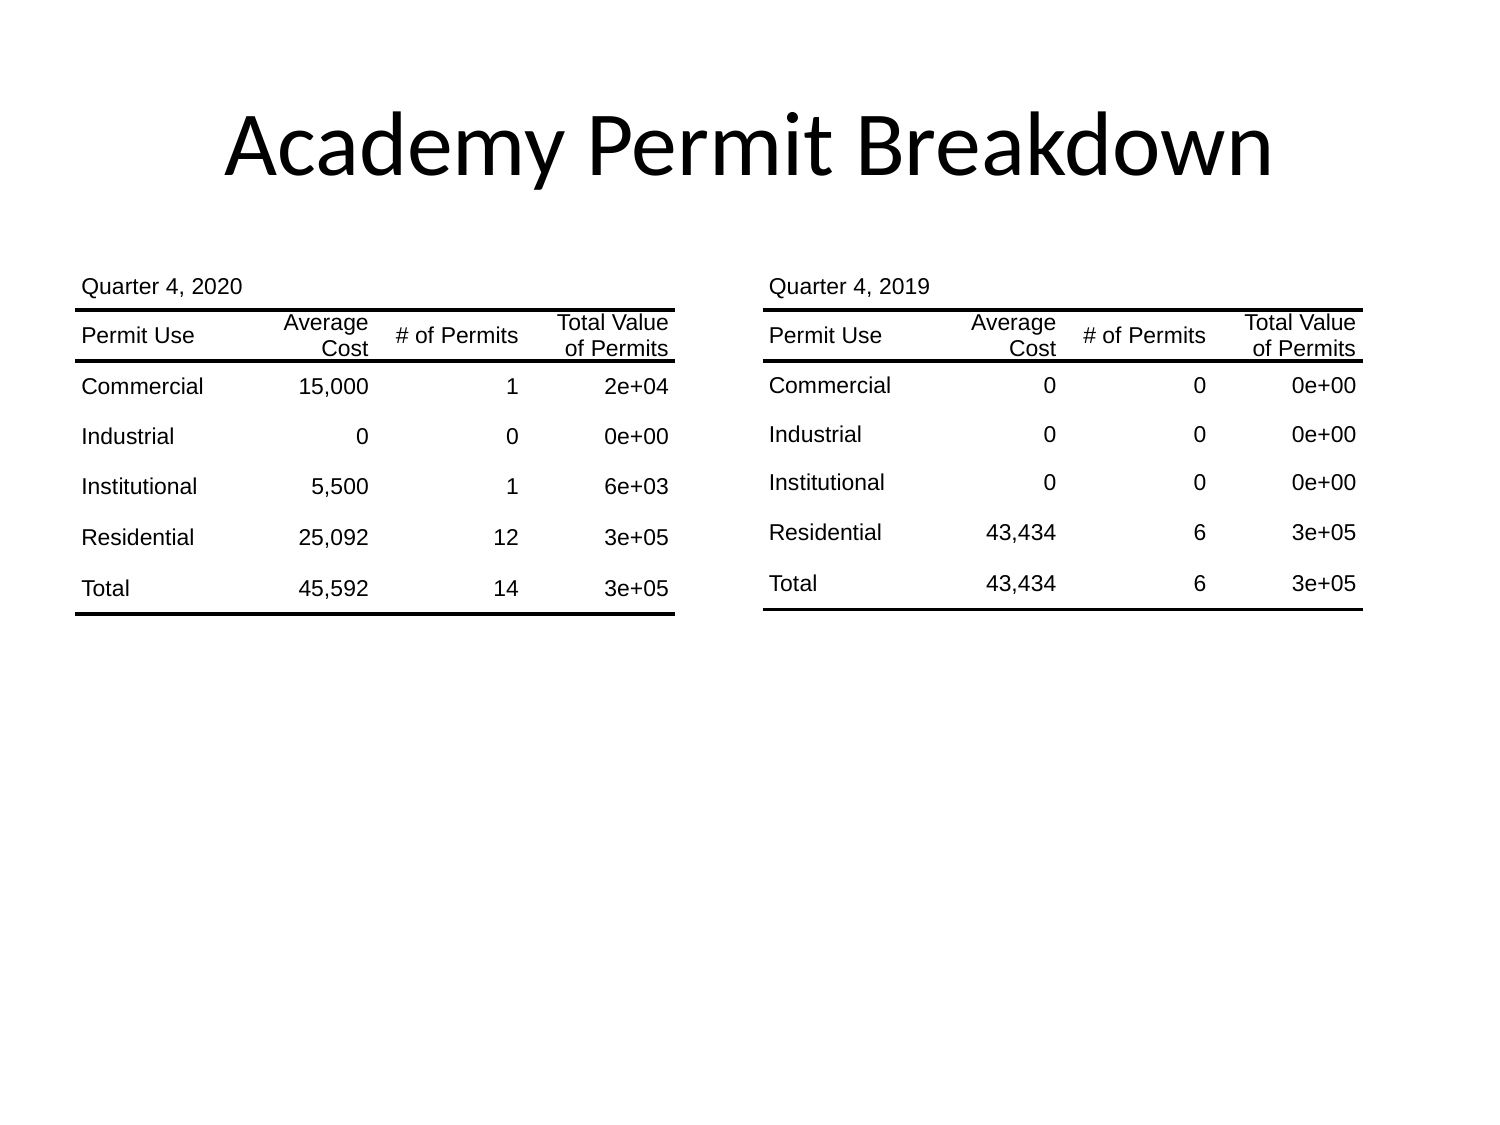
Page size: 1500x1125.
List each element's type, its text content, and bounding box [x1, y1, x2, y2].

table_cell Total Value of Permits [525, 312, 675, 359]
table_cell 43,434 [913, 558, 1063, 608]
table_cell 6 [1063, 507, 1213, 558]
table_cell 5,500 [225, 461, 375, 512]
table_cell Institutional [75, 461, 225, 512]
table_cell 0e+00 [1213, 363, 1363, 410]
table_cell Institutional [763, 459, 913, 507]
table_cell Total [75, 563, 225, 612]
table_cell Industrial [75, 412, 225, 461]
table_cell # of Permits [375, 312, 525, 359]
table_cell 6 [1063, 558, 1213, 608]
table_cell 1 [375, 363, 525, 412]
table_cell 0 [225, 412, 375, 461]
table_cell 43,434 [913, 507, 1063, 558]
table_cell 0e+00 [525, 412, 675, 461]
table_cell 3e+05 [1213, 558, 1363, 608]
table_cell 0e+00 [1213, 410, 1363, 459]
table_cell Total Value of Permits [1213, 312, 1363, 359]
table_cell Commercial [75, 363, 225, 412]
table_cell Commercial [763, 363, 913, 410]
table_cell 0 [913, 459, 1063, 507]
table_cell 0 [913, 410, 1063, 459]
title Academy Permit Breakdown [75, 45, 1425, 233]
table_cell 0 [1063, 410, 1213, 459]
table_header Quarter 4, 2019 [763, 262, 1363, 308]
table_cell 12 [375, 512, 525, 563]
table_cell 45,592 [225, 563, 375, 612]
table_cell Average Cost [913, 312, 1063, 359]
table_cell 0 [1063, 459, 1213, 507]
table_cell 3e+05 [1213, 507, 1363, 558]
table_cell Permit Use [763, 312, 913, 359]
table_cell 0 [913, 363, 1063, 410]
table_cell Permit Use [75, 312, 225, 359]
table_cell 25,092 [225, 512, 375, 563]
table_cell 15,000 [225, 363, 375, 412]
table_cell 0 [375, 412, 525, 461]
table_cell 14 [375, 563, 525, 612]
table_cell Industrial [763, 410, 913, 459]
table_cell 3e+05 [525, 512, 675, 563]
table_cell Residential [763, 507, 913, 558]
table_cell Residential [75, 512, 225, 563]
table_cell # of Permits [1063, 312, 1213, 359]
table_cell 0e+00 [1213, 459, 1363, 507]
table_cell Average Cost [225, 312, 375, 359]
table_cell 1 [375, 461, 525, 512]
table_cell 0 [1063, 363, 1213, 410]
table_cell Total [763, 558, 913, 608]
table_header Quarter 4, 2020 [75, 262, 675, 308]
table_cell 2e+04 [525, 363, 675, 412]
table_cell 6e+03 [525, 461, 675, 512]
table_cell 3e+05 [525, 563, 675, 612]
